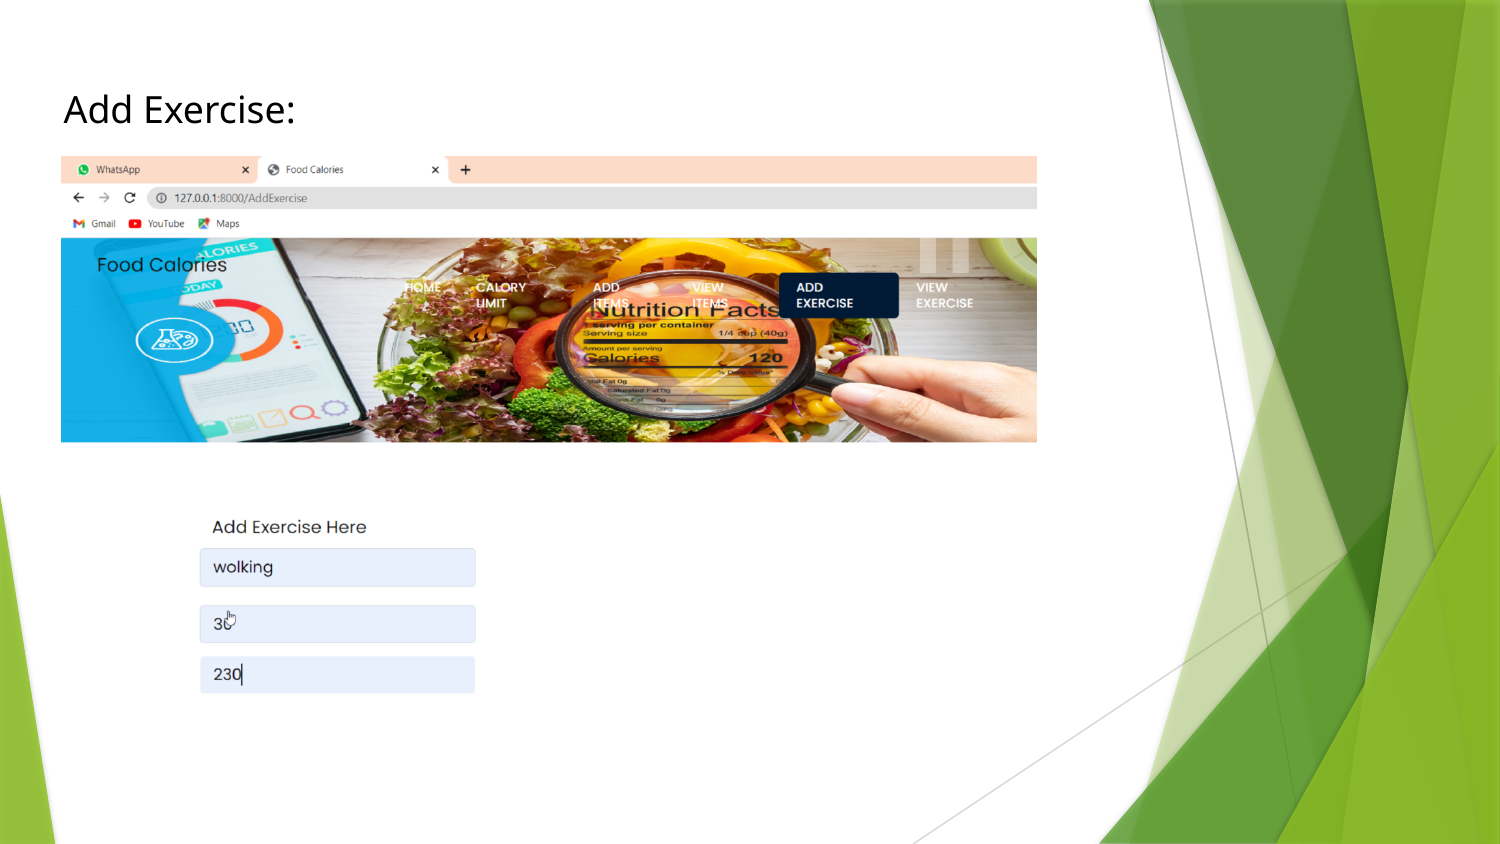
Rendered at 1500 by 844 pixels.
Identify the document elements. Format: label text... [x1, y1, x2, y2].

picture [60, 155, 1037, 706]
text_box Add Exercise: [48, 78, 632, 139]
